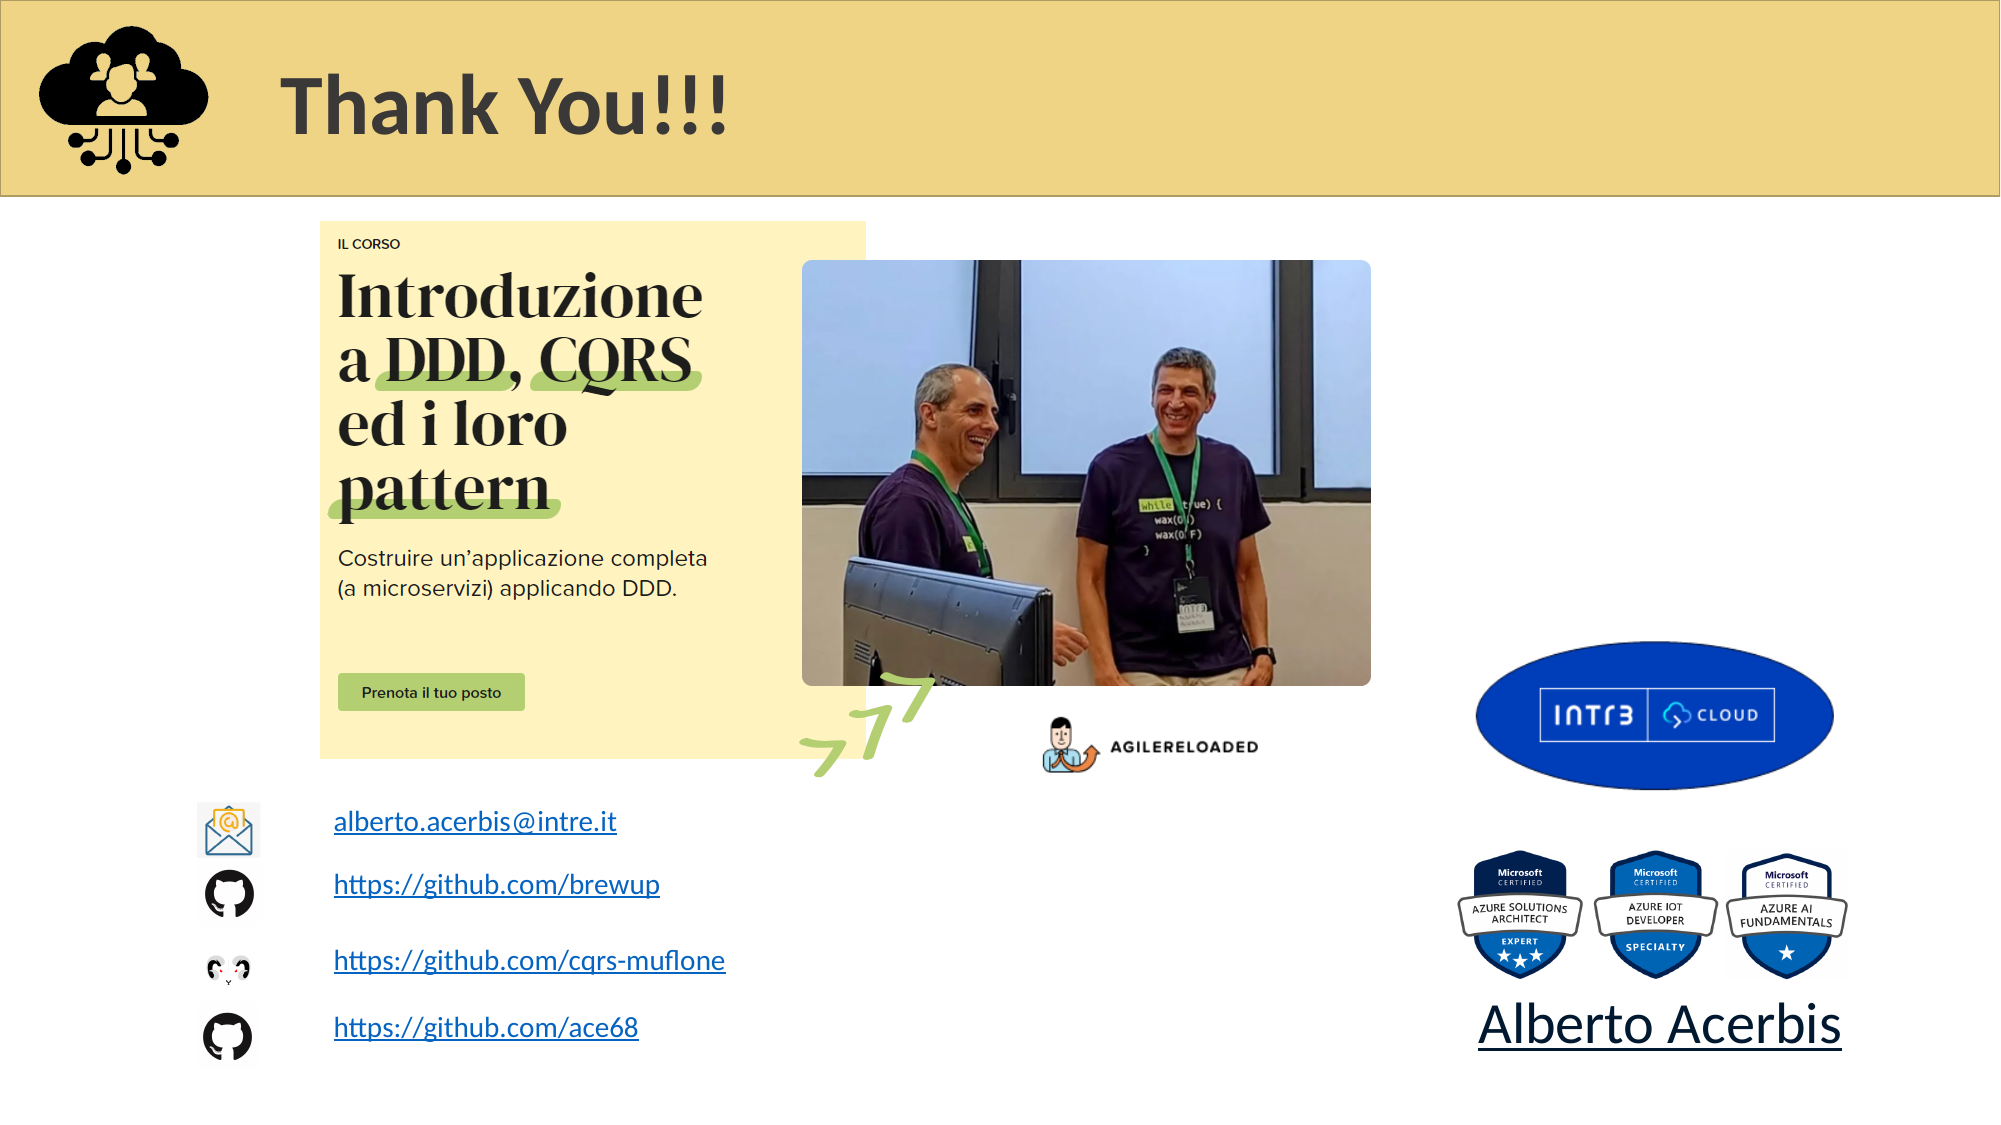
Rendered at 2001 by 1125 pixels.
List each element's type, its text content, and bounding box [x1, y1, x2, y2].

text_box https://github.com/brewup [303, 853, 851, 917]
picture [1466, 625, 1844, 799]
picture [195, 936, 262, 1069]
text_box https://github.com/ace68 [303, 996, 926, 1060]
text_box alberto.acerbis@intre.it [303, 790, 836, 853]
picture [1454, 849, 1586, 981]
text_box https://github.com/cqrs-muflone [303, 929, 926, 993]
title Thank You!!! [265, 51, 1933, 161]
picture [320, 221, 1398, 782]
picture [1589, 849, 1721, 981]
picture [197, 802, 262, 858]
text_box Alberto Acerbis [1438, 986, 1883, 1067]
picture [0, 0, 246, 197]
picture [1725, 849, 1849, 981]
picture [197, 861, 262, 926]
